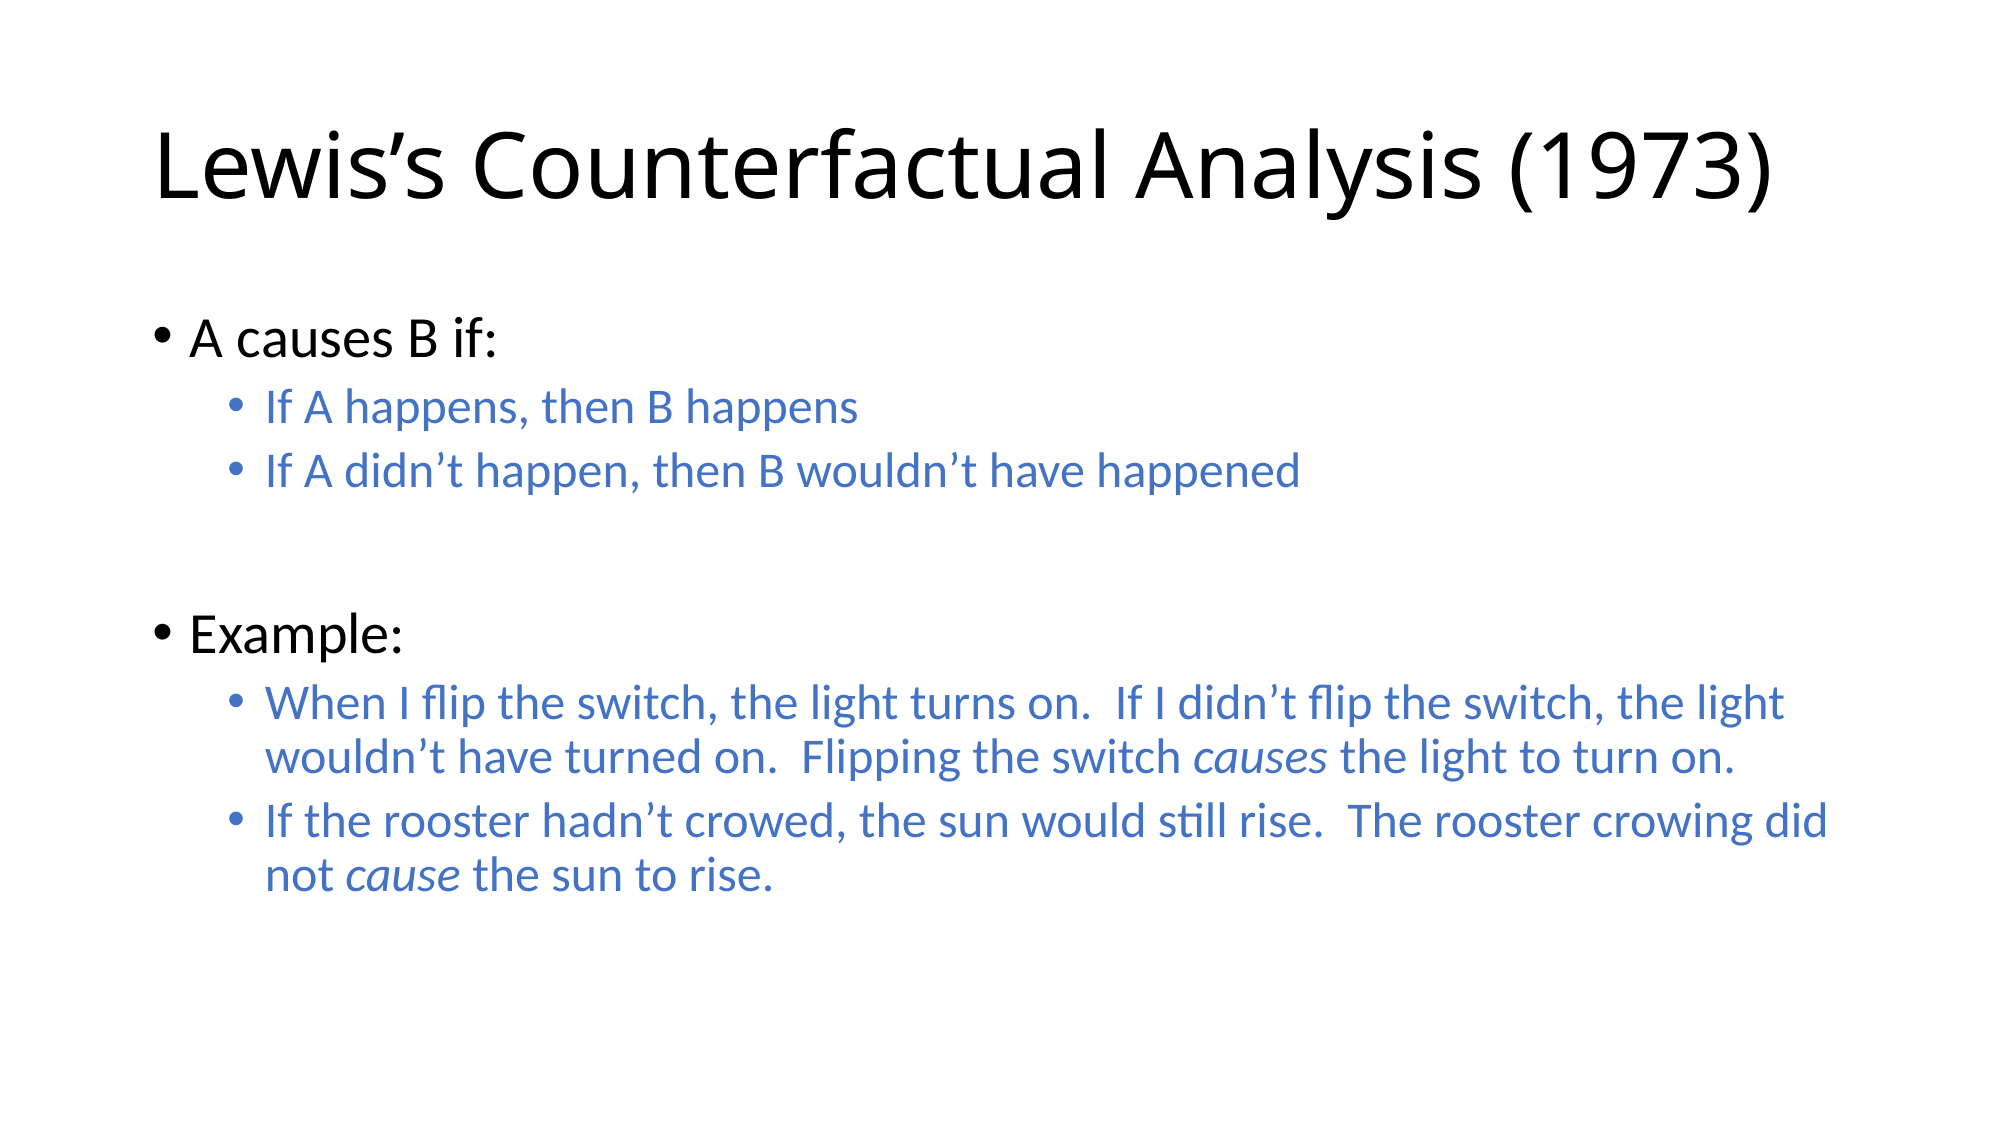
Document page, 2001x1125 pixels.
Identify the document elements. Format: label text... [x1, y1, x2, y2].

title Lewis’s Counterfactual Analysis (1973) [137, 59, 1863, 278]
list A causes B if: If A happens, then B happens If A didn’t happen, then B wouldn’t have happened Example: When I flip the switch, the light turns on. If I didn’t flip the switch, the light wouldn’t have turned on. Flipping the switch causes the light to turn on. If the rooster hadn’t crowed, the sun would still rise. The rooster crowing did not cause the sun to rise. [137, 299, 1863, 1014]
